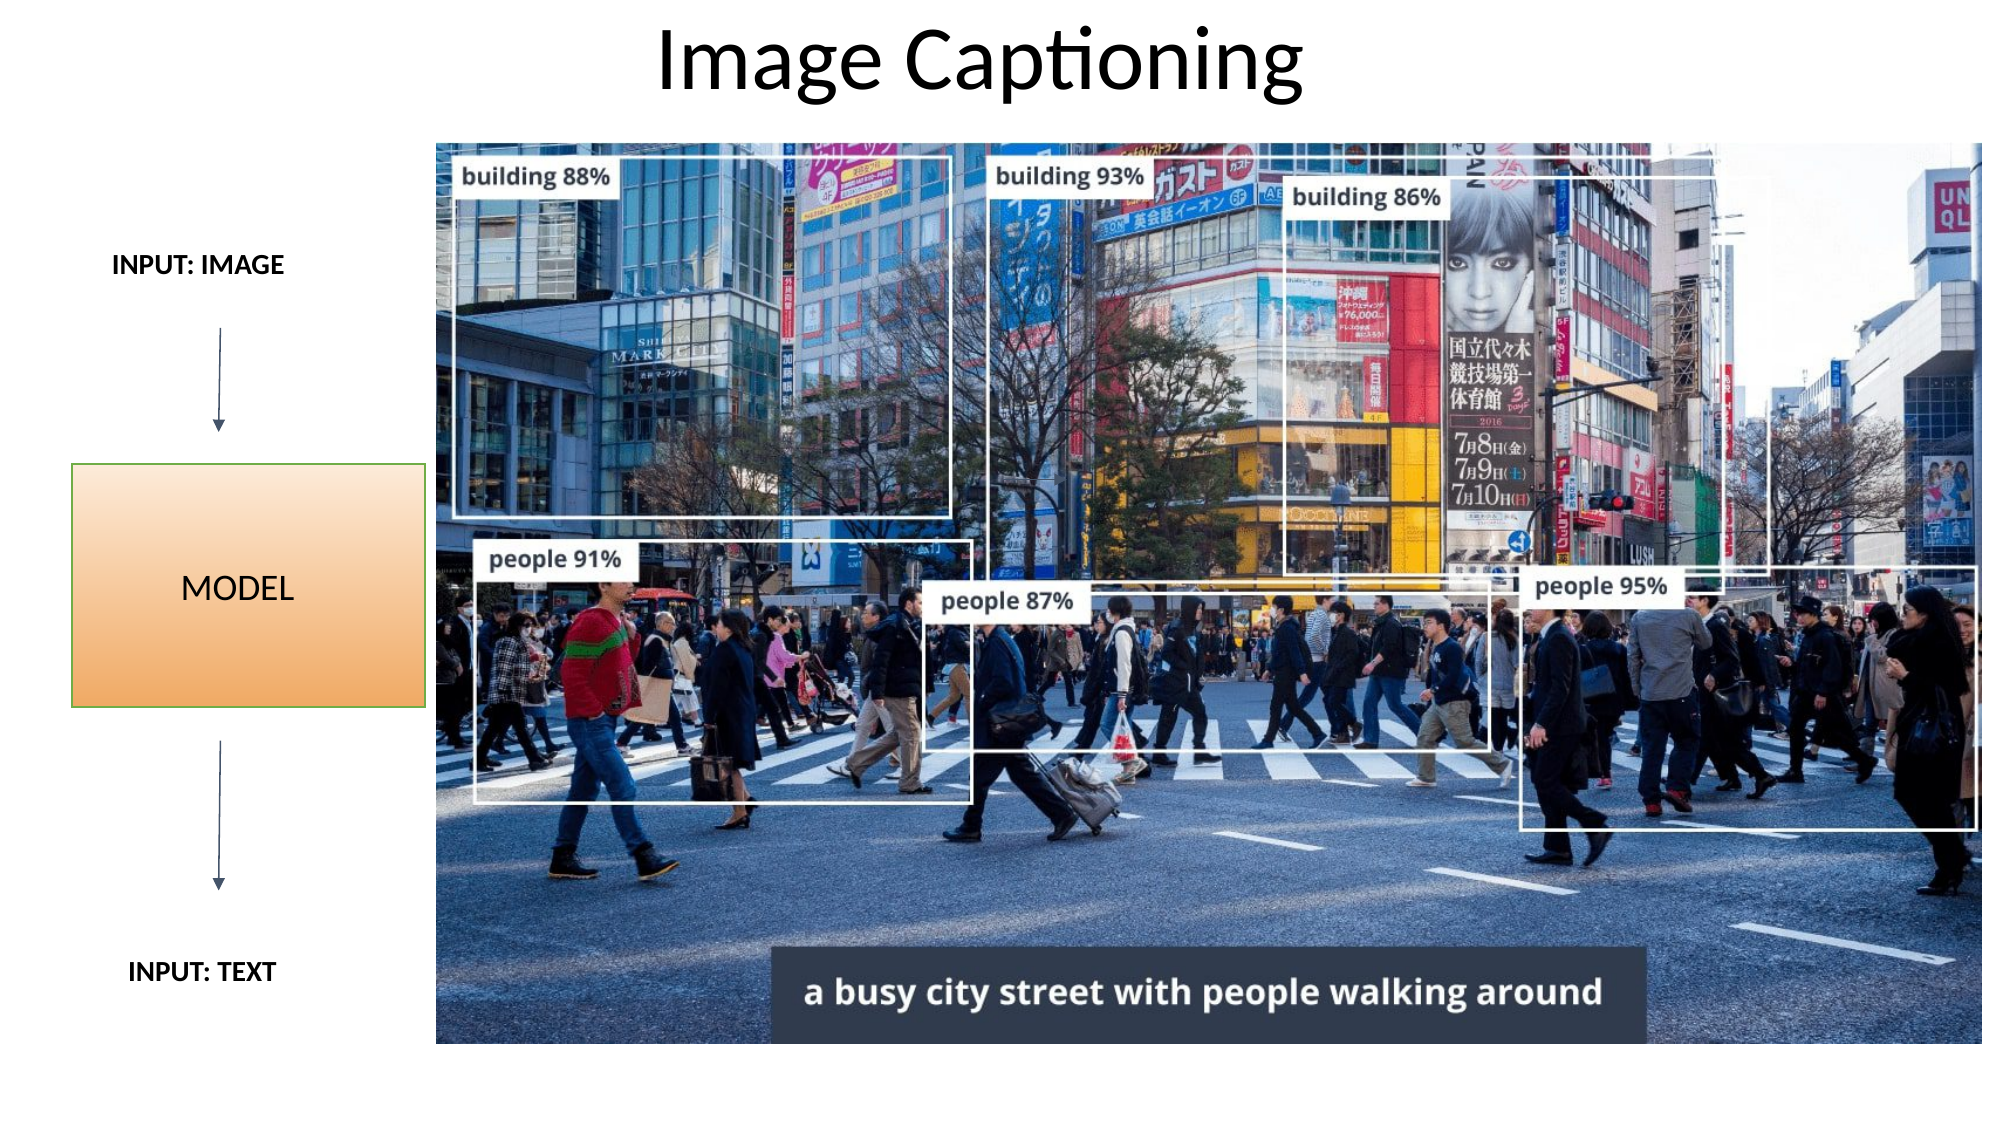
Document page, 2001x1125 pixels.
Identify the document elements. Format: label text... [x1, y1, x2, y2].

text_box INPUT: IMAGE [96, 229, 401, 295]
picture [436, 142, 1982, 1045]
text_box MODEL [72, 464, 425, 708]
title Image Captioning [128, 0, 1854, 120]
text_box INPUT: TEXT [113, 937, 417, 1003]
